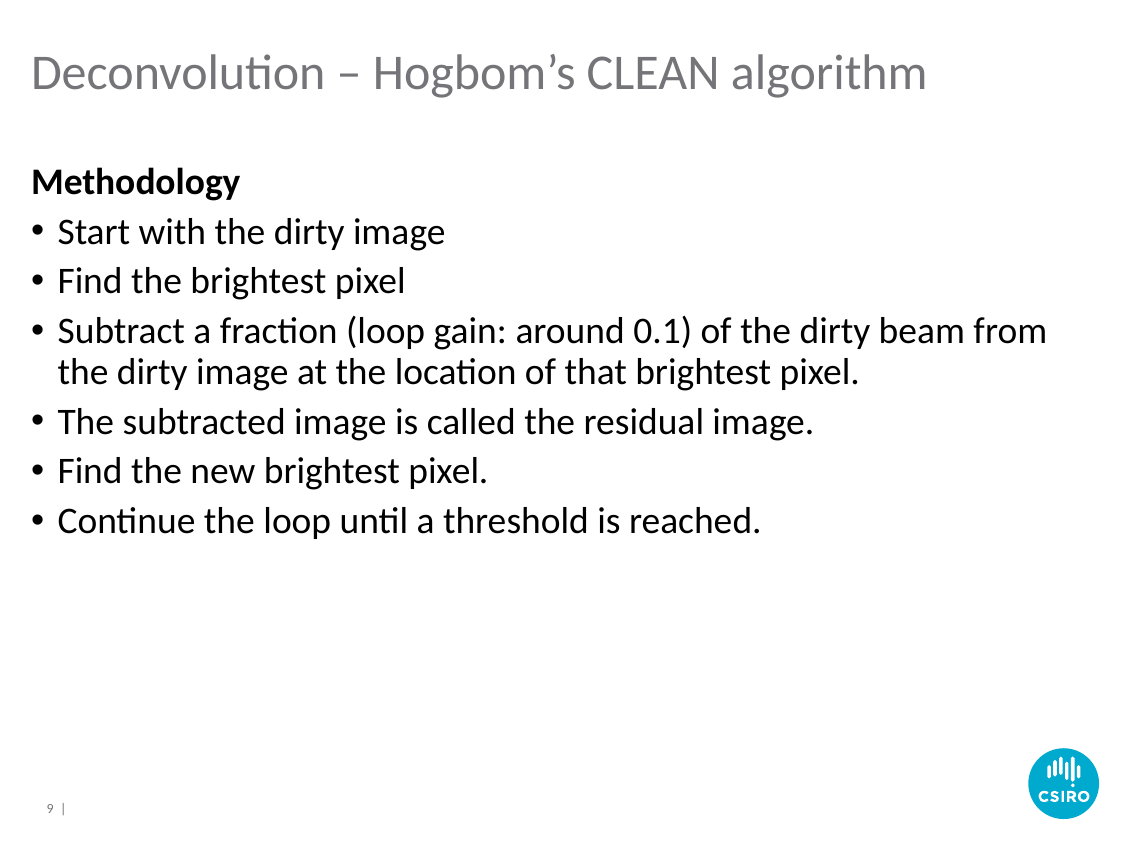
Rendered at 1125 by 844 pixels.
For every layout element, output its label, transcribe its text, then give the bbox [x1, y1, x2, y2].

list Methodology Start with the dirty image Find the brightest pixel Subtract a fraction (loop gain: around 0.1) of the dirty beam from the dirty image at the location of that brightest pixel. The subtracted image is called the residual image. Find the new brightest pixel. Continue the loop until a threshold is reached. [30, 161, 1094, 749]
title Deconvolution – Hogbom’s CLEAN algorithm [30, 39, 1094, 145]
slide_number 9 | [31, 800, 67, 816]
